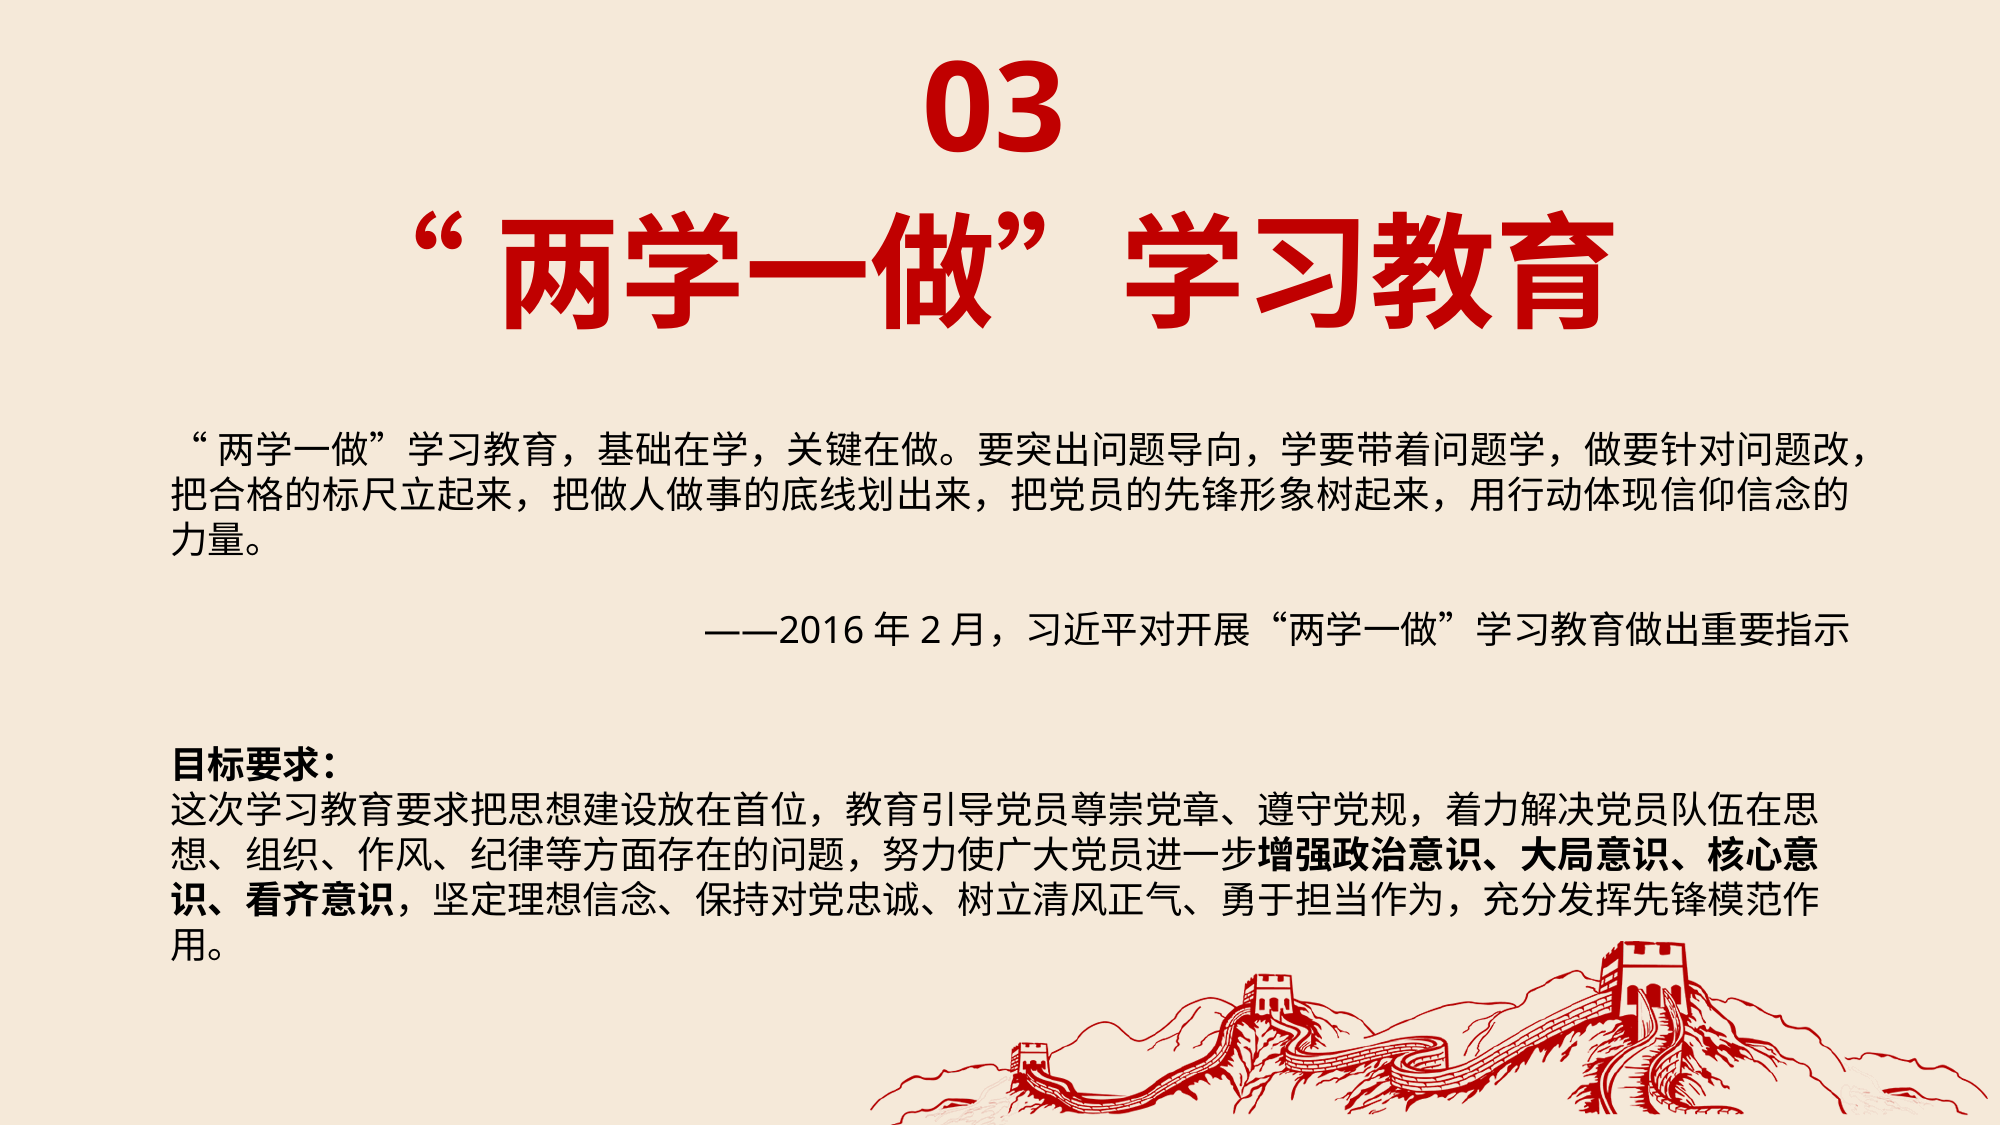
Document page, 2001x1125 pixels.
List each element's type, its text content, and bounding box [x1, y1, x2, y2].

text_box “两学一做”学习教育 [325, 185, 1636, 351]
text_box “两学一做”学习教育，基础在学，关键在做。要突出问题导向，学要带着问题学，做要针对问题改，把合格的标尺立起来，把做人做事的底线划出来，把党员的先锋形象树起来，用行动体现信仰信念的力量。 ——2016年2月，习近平对开展“两学一做”学习教育做出重要指示 目标要求： 这次学习教育要求把思想建设放在首位，教育引导党员尊崇党章、遵守党规，着力解决党员队伍在思想、组织、作风、纪律等方面存在的问题，努力使广大党员进一步增强政治意识、大局意识、核心意识、看齐意识，坚定理想信念、保持对党忠诚、树立清风正气、勇于担当作为，充分发挥先锋模范作用。 [155, 418, 1866, 974]
picture [870, 941, 1988, 1125]
text_box 03 [907, 19, 1081, 184]
